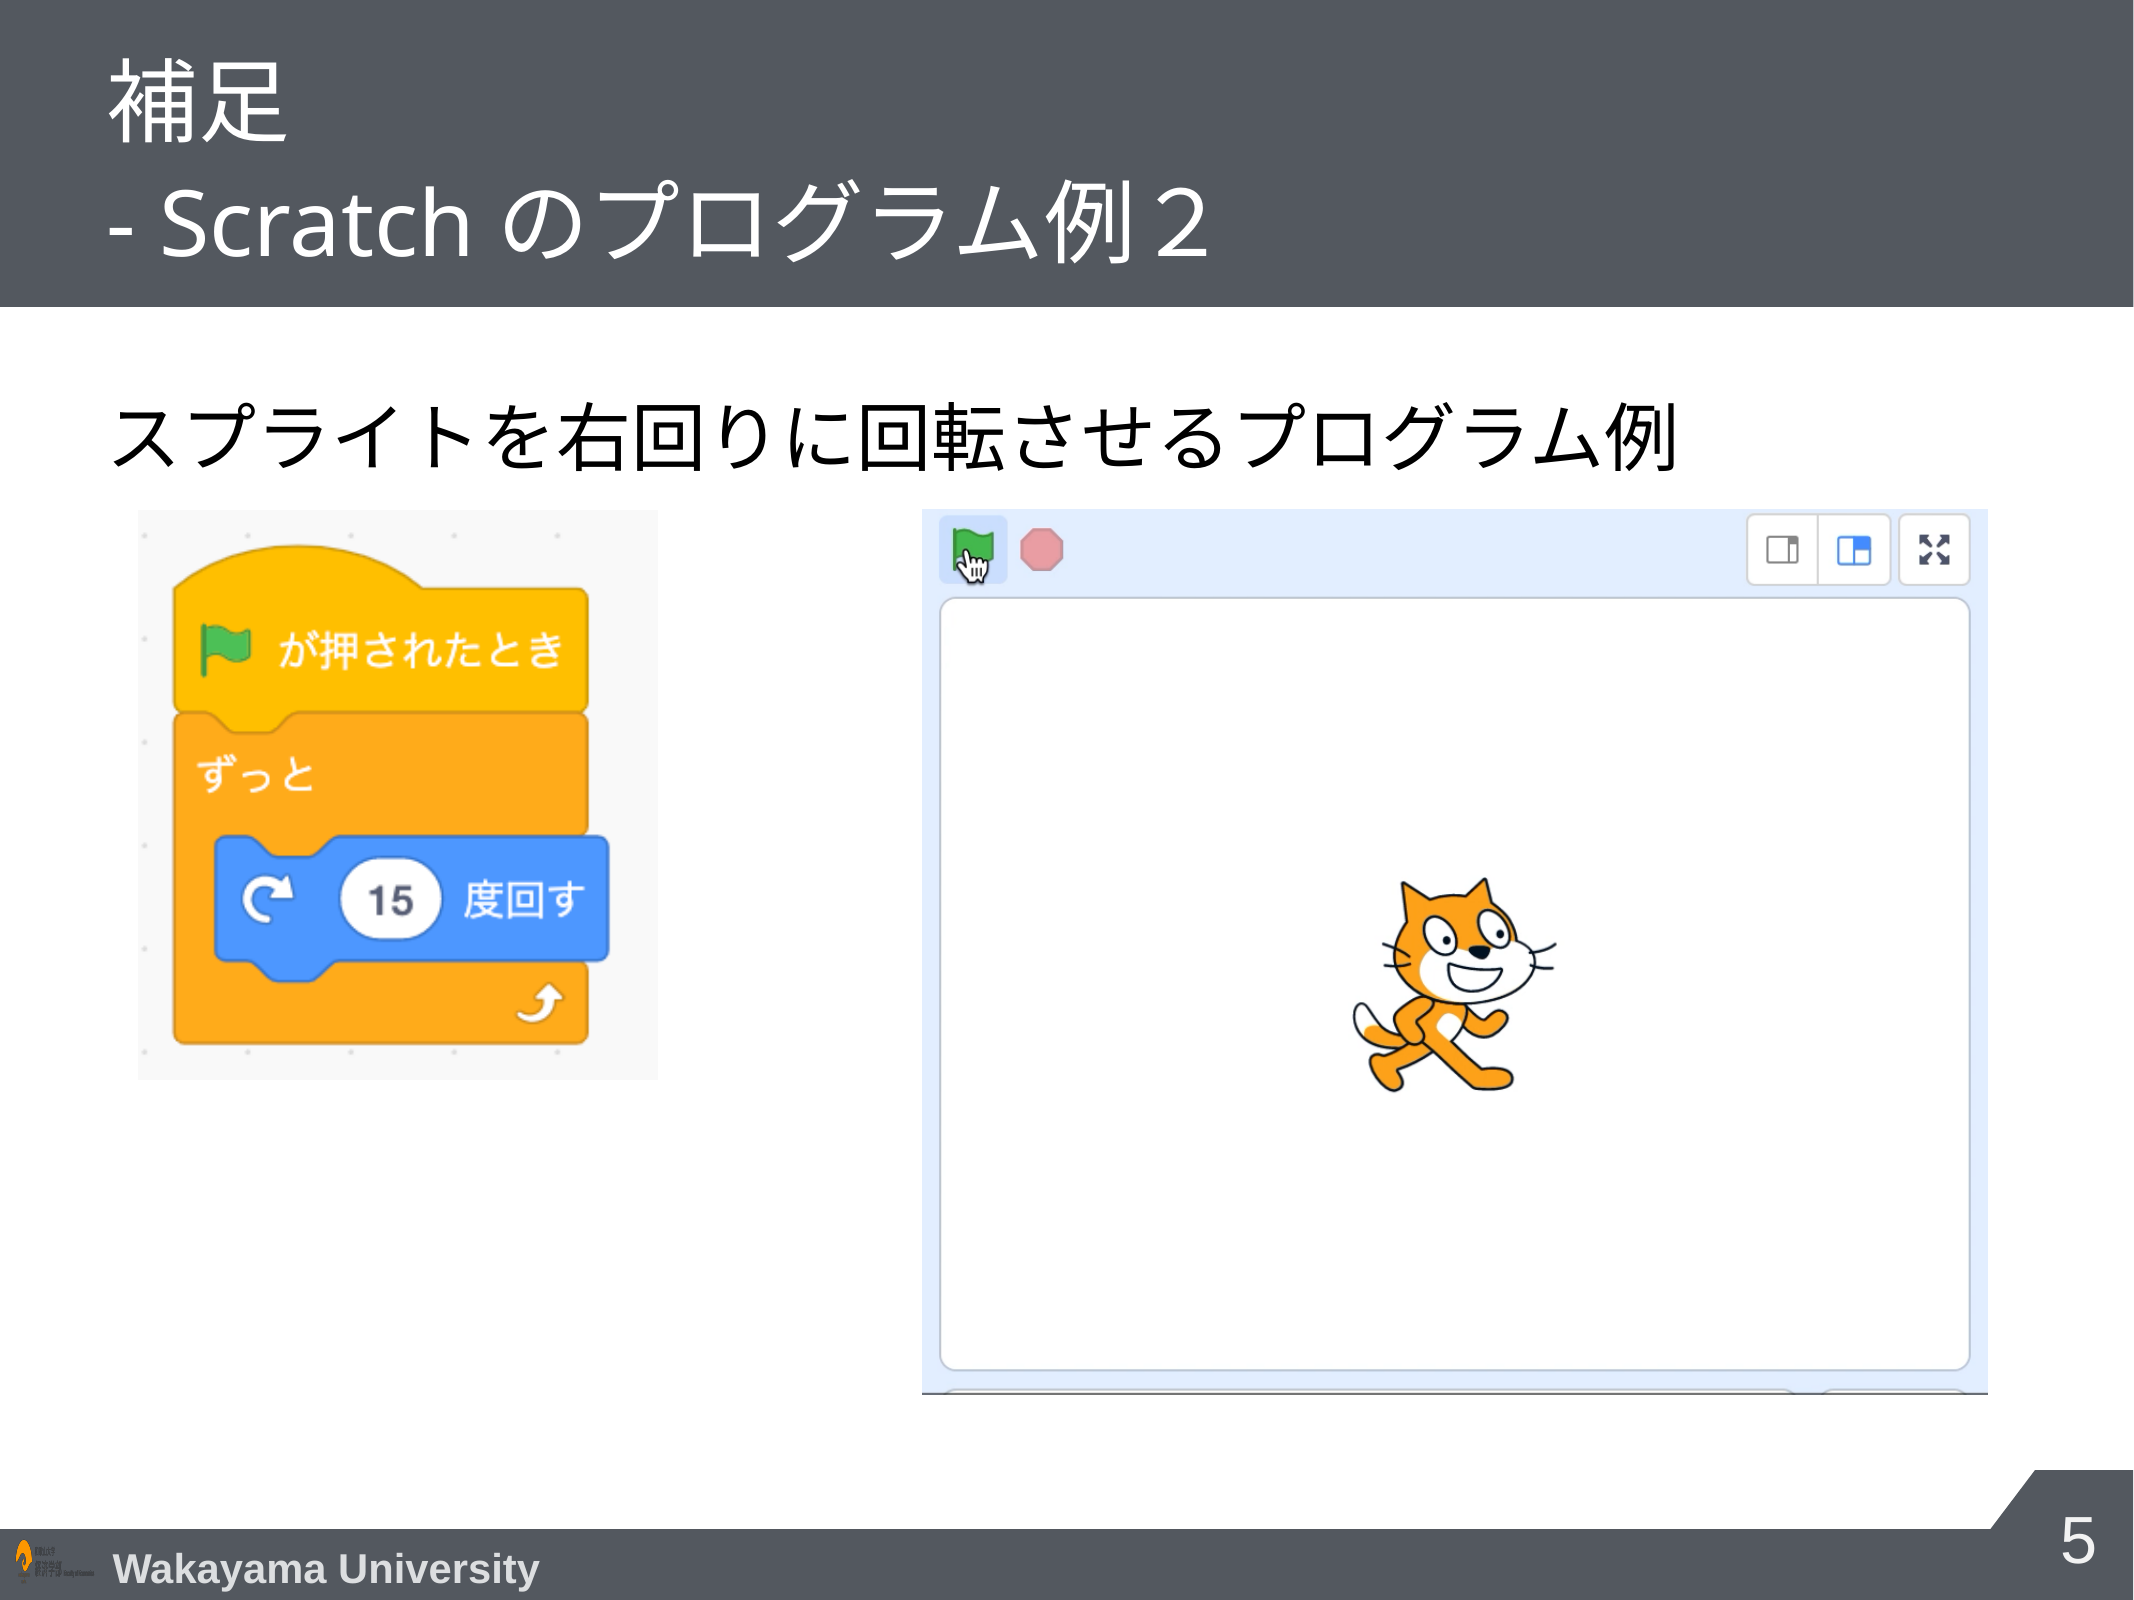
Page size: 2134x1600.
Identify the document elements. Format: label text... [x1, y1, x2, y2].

title 補足 - Scratchのプログラム例２ [97, 5, 2036, 303]
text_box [921, 508, 1989, 1396]
picture [138, 510, 658, 1080]
list スプライトを右回りに回転させるプログラム例 [97, 363, 2036, 1471]
slide_number 5 [2023, 1482, 2134, 1592]
picture [14, 1535, 95, 1589]
